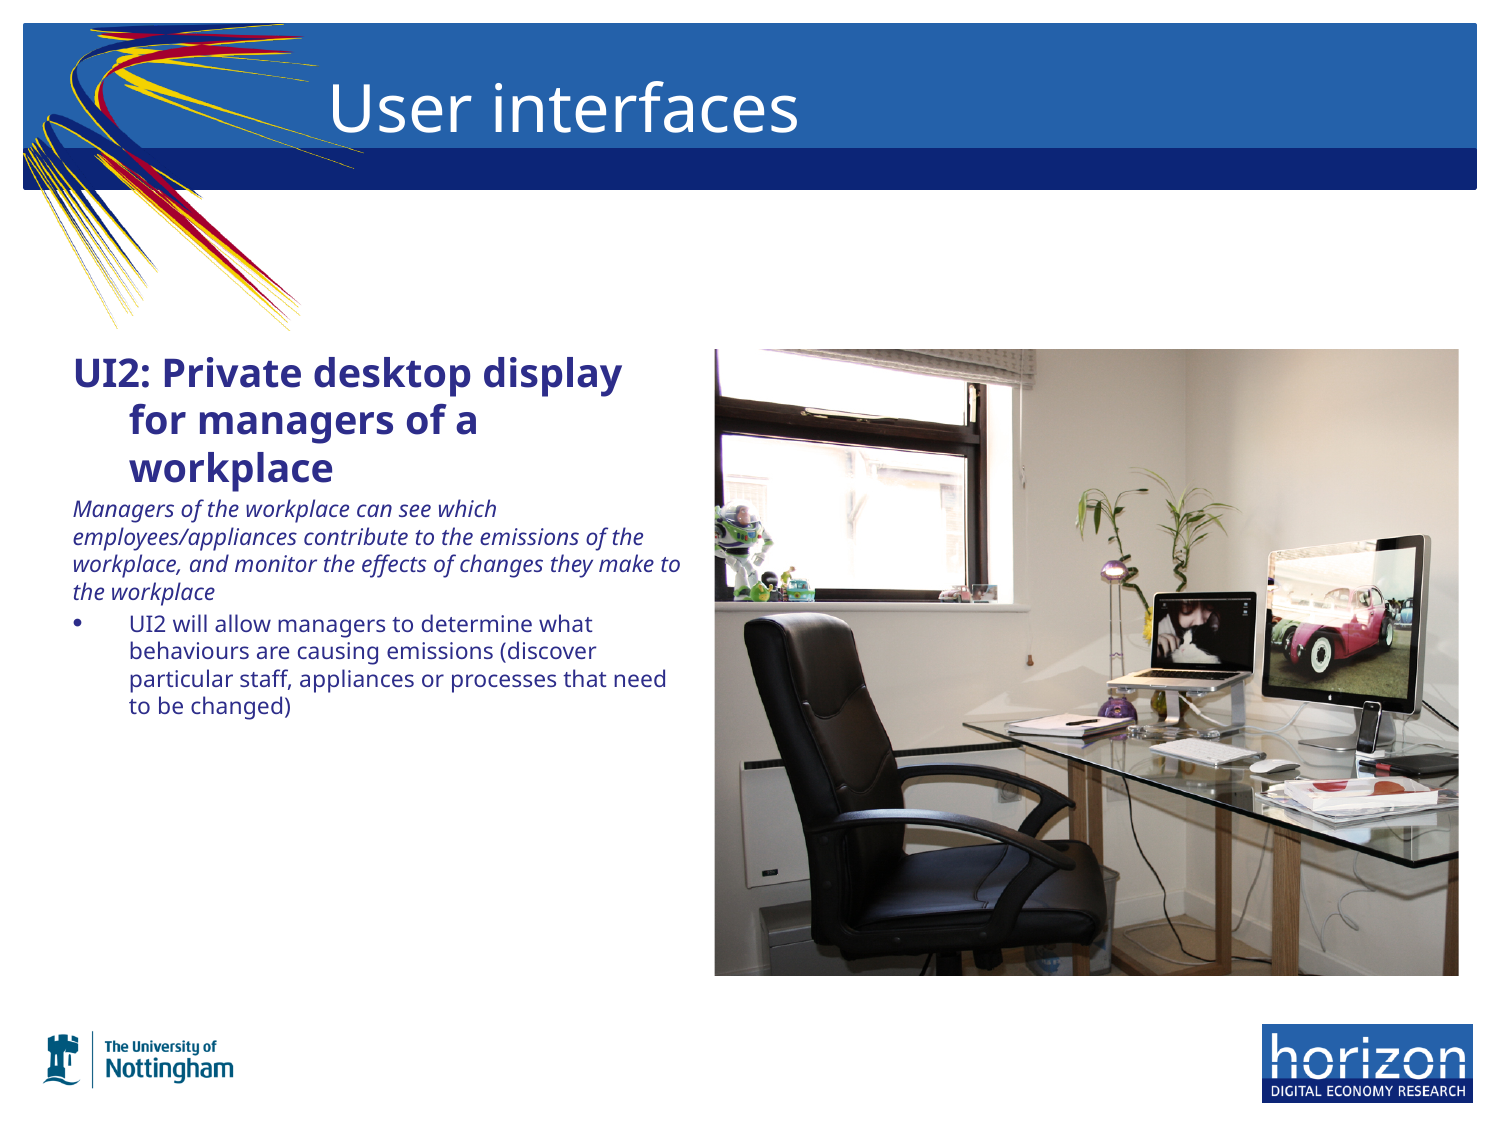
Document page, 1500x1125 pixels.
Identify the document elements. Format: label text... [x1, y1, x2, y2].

picture [1262, 1024, 1473, 1103]
picture [23, 23, 364, 331]
list UI2: Private desktop display for managers of a workplace Managers of the workplace can see which employees/appliances contribute to the emissions of the workplace, and monitor the effects of changes they make to the workplace UI2 will allow managers to determine what behaviours are causing emissions (discover particular staff, appliances or processes that need to be changed) [57, 340, 703, 1035]
title User interfaces [312, 24, 1476, 188]
picture [714, 349, 1459, 977]
picture [37, 1024, 238, 1095]
